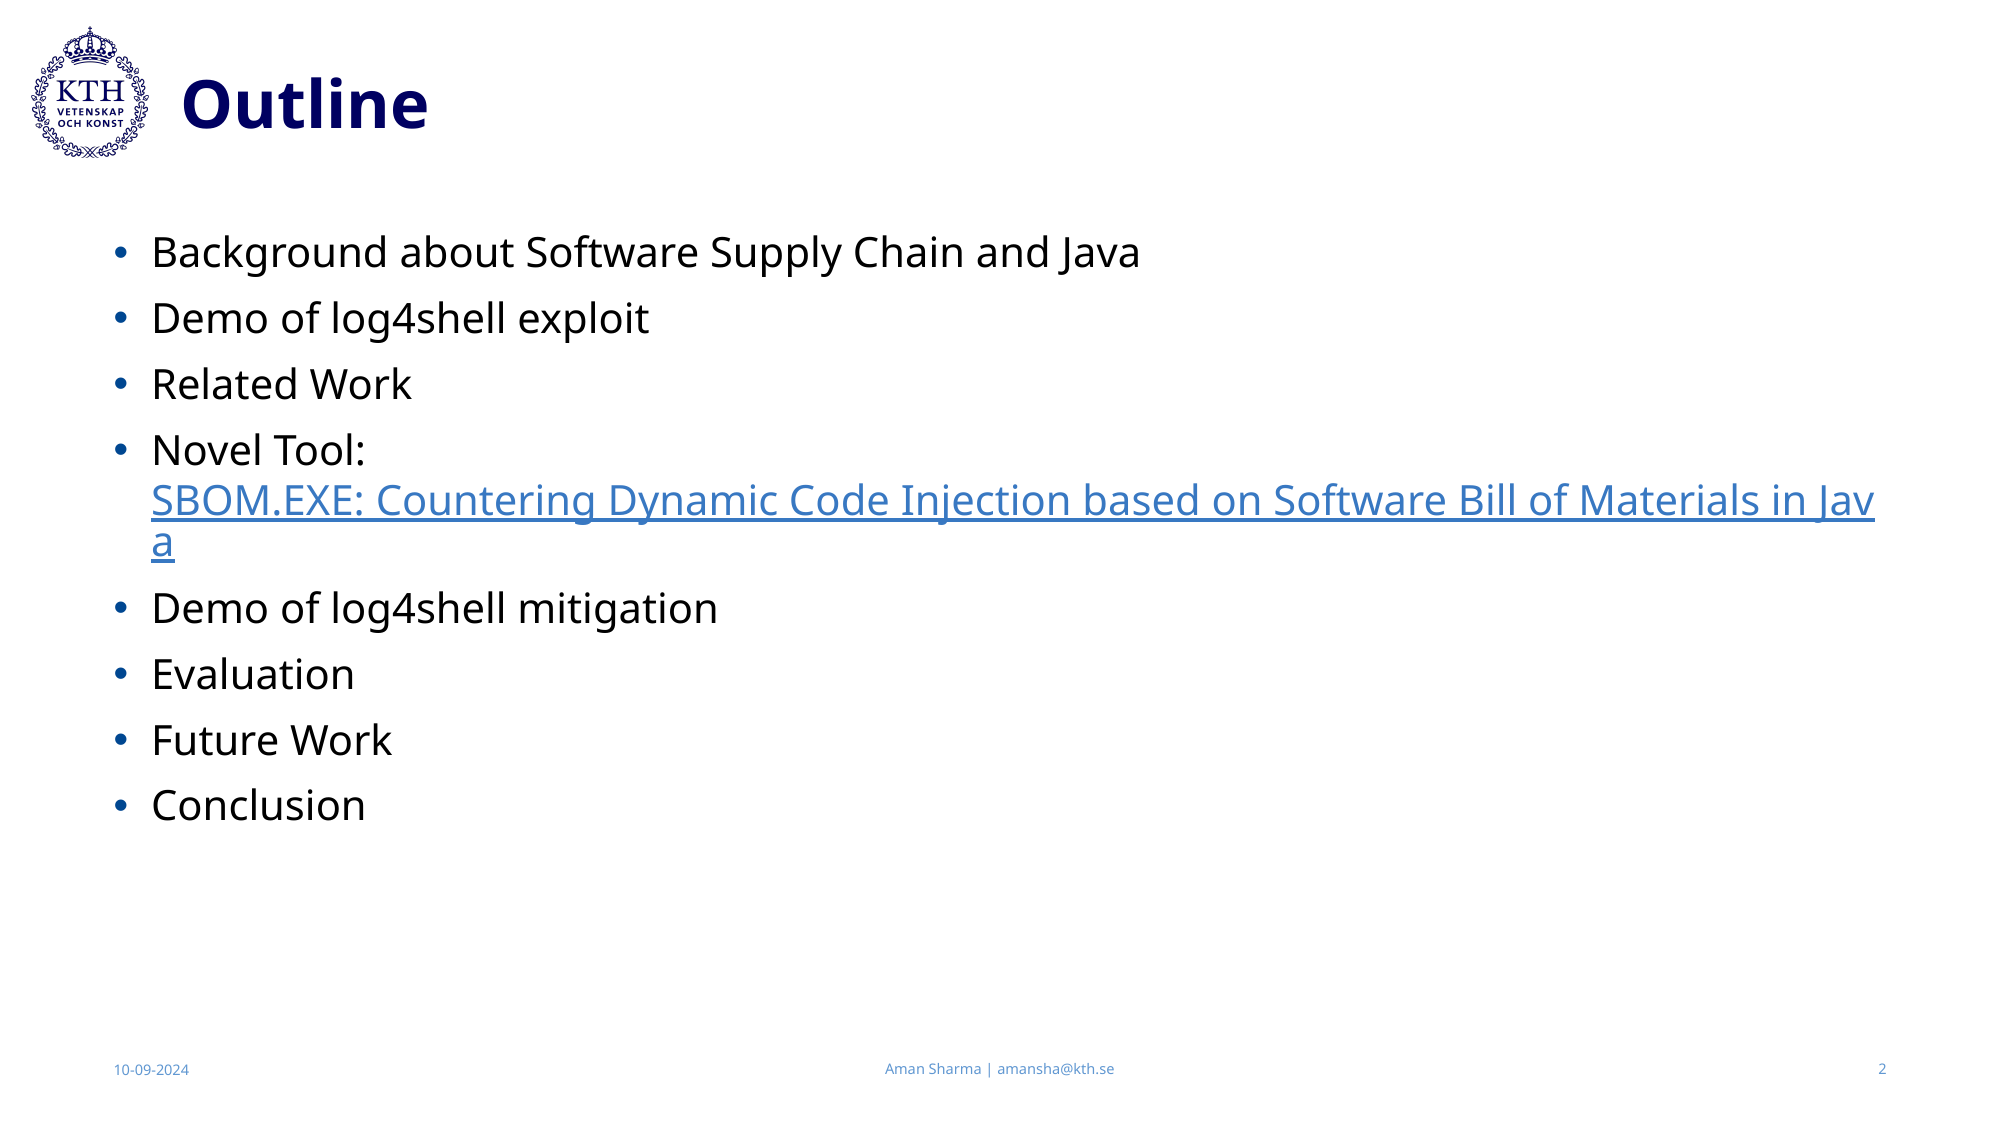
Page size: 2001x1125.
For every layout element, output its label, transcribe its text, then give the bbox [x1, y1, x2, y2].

list Background about Software Supply Chain and Java Demo of log4shell exploit Related Work Novel Tool: SBOM.EXE: Countering Dynamic Code Injection based on Software Bill of Materials in Java Demo of log4shell mitigation Evaluation Future Work Conclusion [98, 224, 1902, 1038]
title Outline [165, 53, 1902, 151]
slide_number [98, 1061, 549, 1078]
footer Aman Sharma | amansha@kth.se [662, 1061, 1338, 1078]
slide_number 2 [1451, 1061, 1902, 1078]
picture [31, 26, 149, 158]
